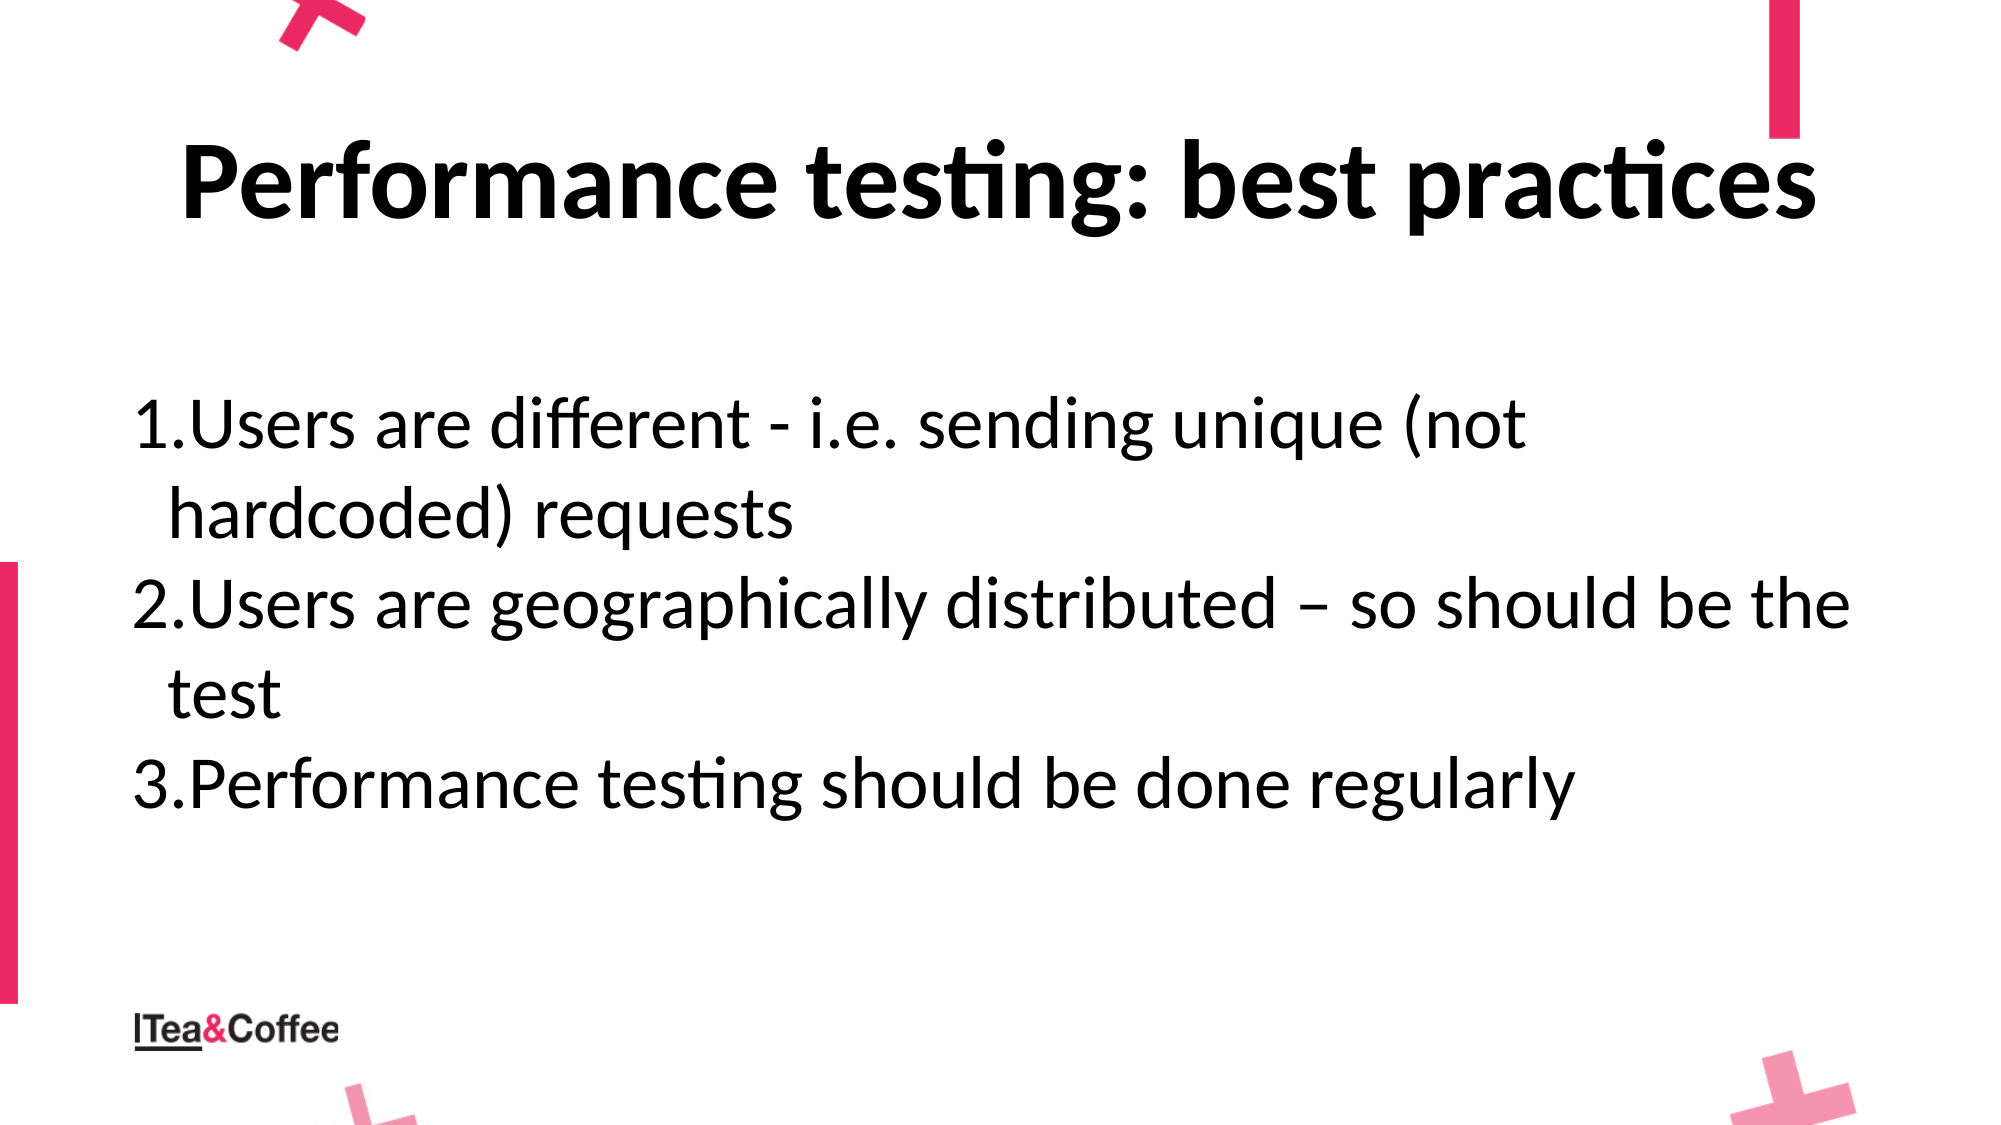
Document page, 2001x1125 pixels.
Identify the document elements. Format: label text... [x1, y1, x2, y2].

text_box Performance testing: best practices [100, 118, 1900, 249]
picture [0, 562, 19, 1005]
picture [1727, 1050, 1857, 1125]
picture [263, 0, 366, 52]
picture [134, 1012, 339, 1051]
picture [314, 1083, 420, 1125]
text_box Users are different - i.e. sending unique (not hardcoded) requests Users are geographically distributed – so should be the test Performance testing should be done regularly [116, 275, 1883, 921]
picture [1768, 0, 1801, 139]
